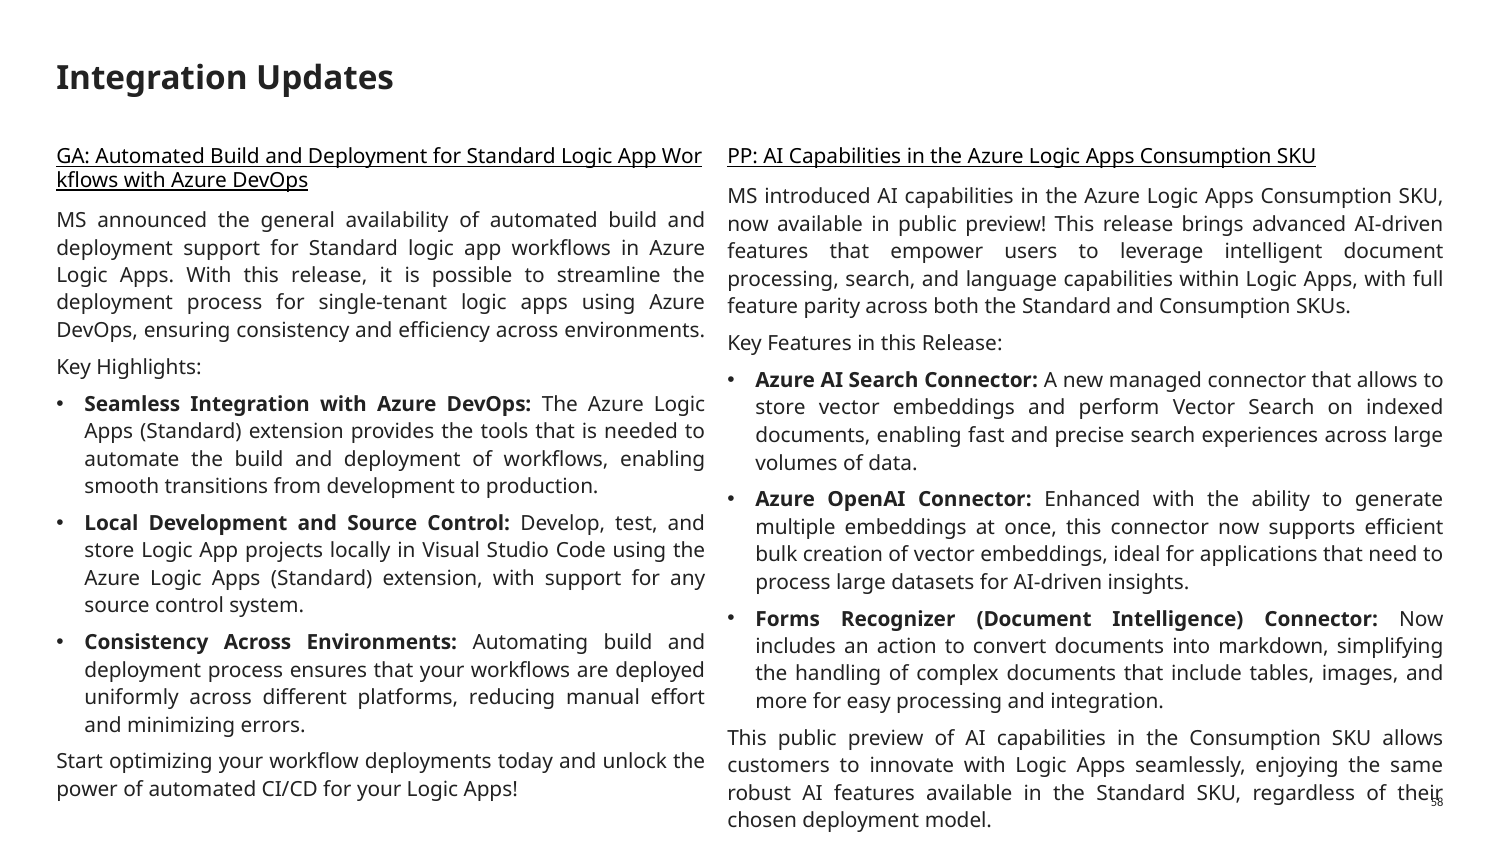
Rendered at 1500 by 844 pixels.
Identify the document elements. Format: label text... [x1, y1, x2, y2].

list PP: AI Capabilities in the Azure Logic Apps Consumption SKU MS introduced AI capabilities in the Azure Logic Apps Consumption SKU, now available in public preview! This release brings advanced AI-driven features that empower users to leverage intelligent document processing, search, and language capabilities within Logic Apps, with full feature parity across both the Standard and Consumption SKUs. Key Features in this Release: Azure AI Search Connector: A new managed connector that allows to store vector embeddings and perform Vector Search on indexed documents, enabling fast and precise search experiences across large volumes of data. Azure OpenAI Connector: Enhanced with the ability to generate multiple embeddings at once, this connector now supports efficient bulk creation of vector embeddings, ideal for applications that need to process large datasets for AI-driven insights. Forms Recognizer (Document Intelligence) Connector: Now includes an action to convert documents into markdown, simplifying the handling of complex documents that include tables, images, and more for easy processing and integration. This public preview of AI capabilities in the Consumption SKU allows customers to innovate with Logic Apps seamlessly, enjoying the same robust AI features available in the Standard SKU, regardless of their chosen deployment model. [727, 140, 1444, 760]
list GA: Automated Build and Deployment for Standard Logic App Workflows with Azure DevOps MS announced the general availability of automated build and deployment support for Standard logic app workflows in Azure Logic Apps. With this release, it is possible to streamline the deployment process for single-tenant logic apps using Azure DevOps, ensuring consistency and efficiency across environments. Key Highlights: Seamless Integration with Azure DevOps: The Azure Logic Apps (Standard) extension provides the tools that is needed to automate the build and deployment of workflows, enabling smooth transitions from development to production. Local Development and Source Control: Develop, test, and store Logic App projects locally in Visual Studio Code using the Azure Logic Apps (Standard) extension, with support for any source control system. Consistency Across Environments: Automating build and deployment process ensures that your workflows are deployed uniformly across different platforms, reducing manual effort and minimizing errors. Start optimizing your workflow deployments today and unlock the power of automated CI/CD for your Logic Apps! [56, 140, 706, 760]
title Integration Updates [56, 56, 1444, 113]
